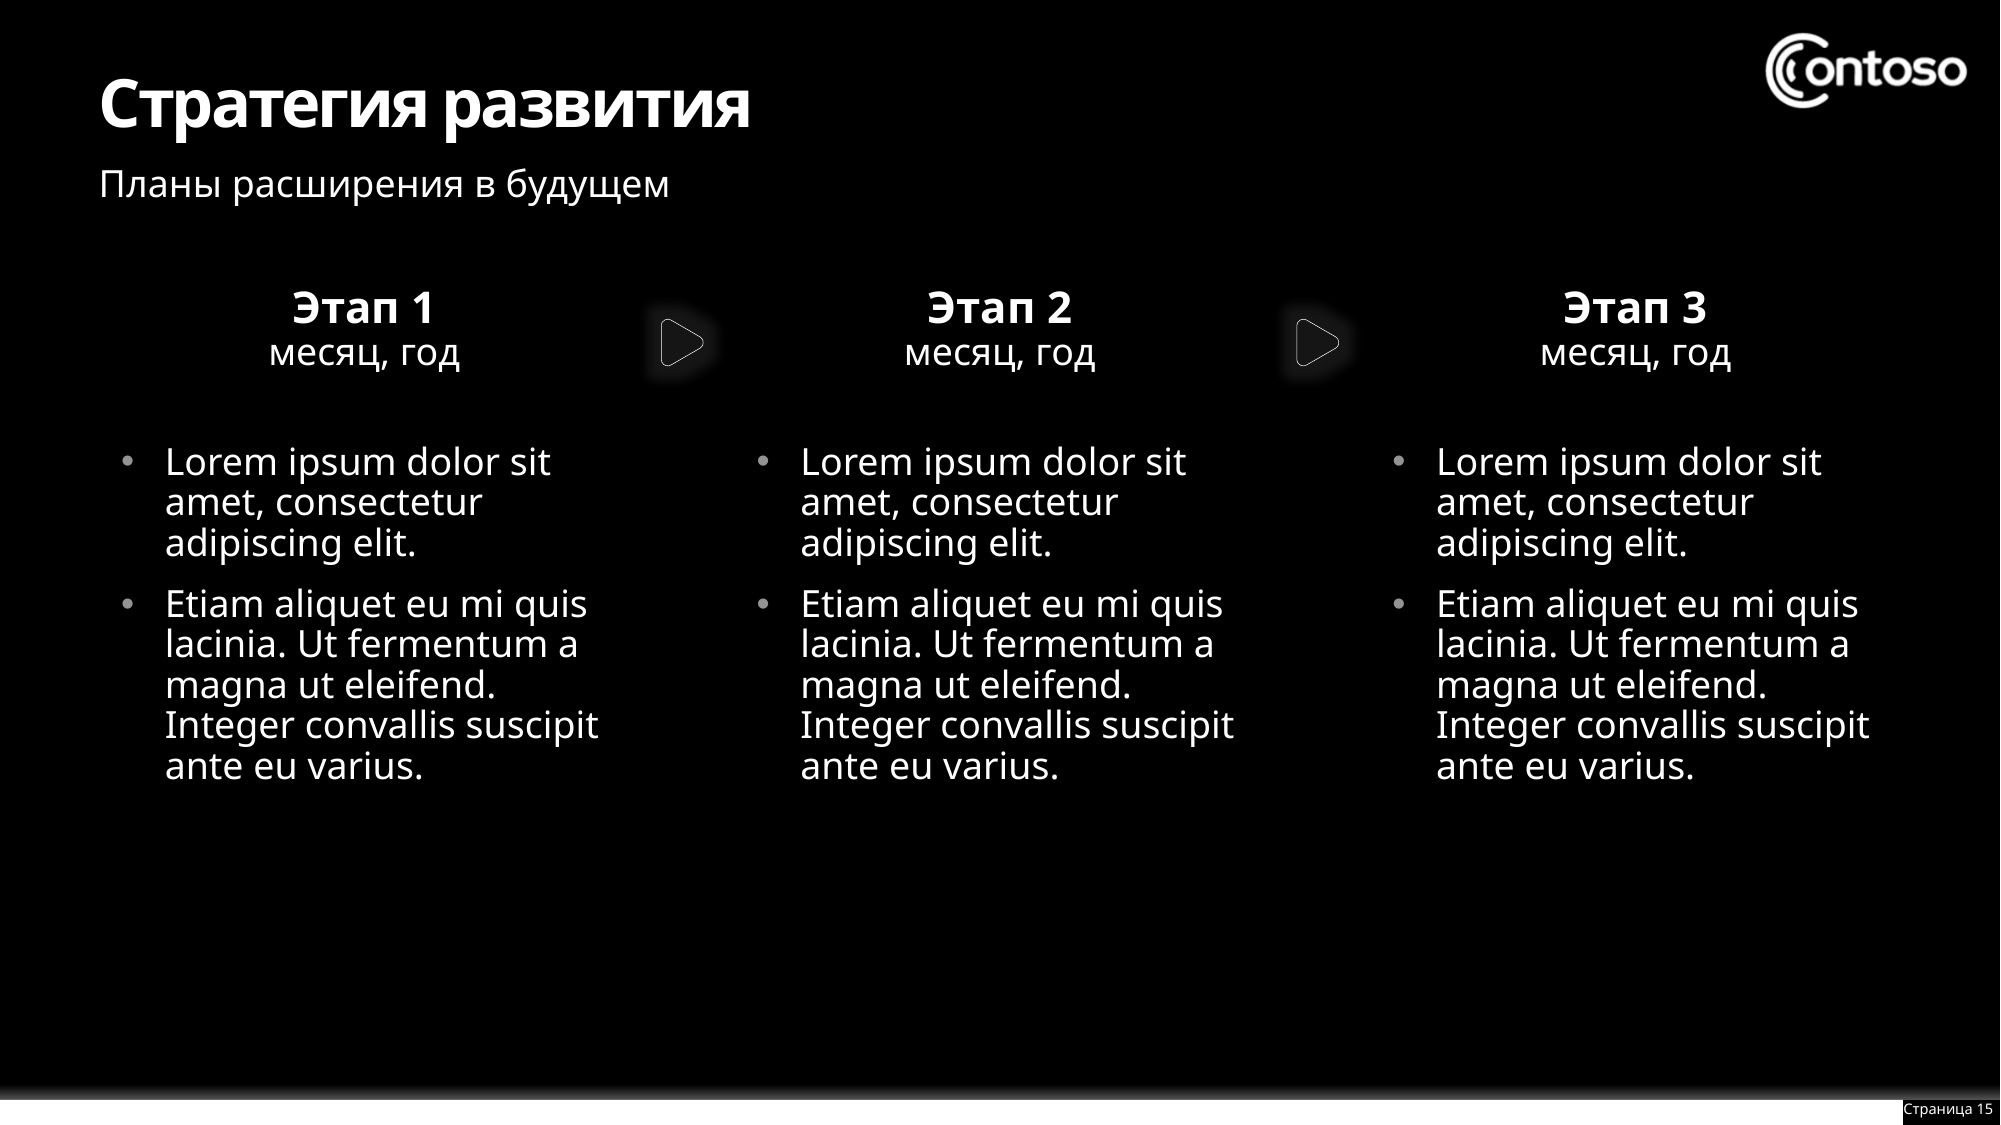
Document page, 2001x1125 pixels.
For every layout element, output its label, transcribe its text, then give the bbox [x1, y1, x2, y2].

title Стратегия развития [98, 70, 1735, 142]
slide_number Страница 15 [1903, 1096, 1994, 1123]
list Lorem ipsum dolor sit amet, consectetur adipiscing elit. Etiam aliquet eu mi quis lacinia. Ut fermentum a magna ut eleifend. Integer convallis suscipit ante eu varius. [98, 401, 631, 998]
picture [1758, 26, 1974, 110]
list Этап 1 месяц, год [98, 283, 631, 376]
list Этап 2 месяц, год [734, 283, 1266, 376]
list Lorem ipsum dolor sit amet, consectetur adipiscing elit. Etiam aliquet eu mi quis lacinia. Ut fermentum a magna ut eleifend. Integer convallis suscipit ante eu varius. [734, 401, 1266, 998]
list Этап 3 месяц, год [1369, 283, 1902, 376]
list Lorem ipsum dolor sit amet, consectetur adipiscing elit. Etiam aliquet eu mi quis lacinia. Ut fermentum a magna ut eleifend. Integer convallis suscipit ante eu varius. [1369, 401, 1902, 998]
list Планы расширения в будущем [98, 165, 1735, 207]
